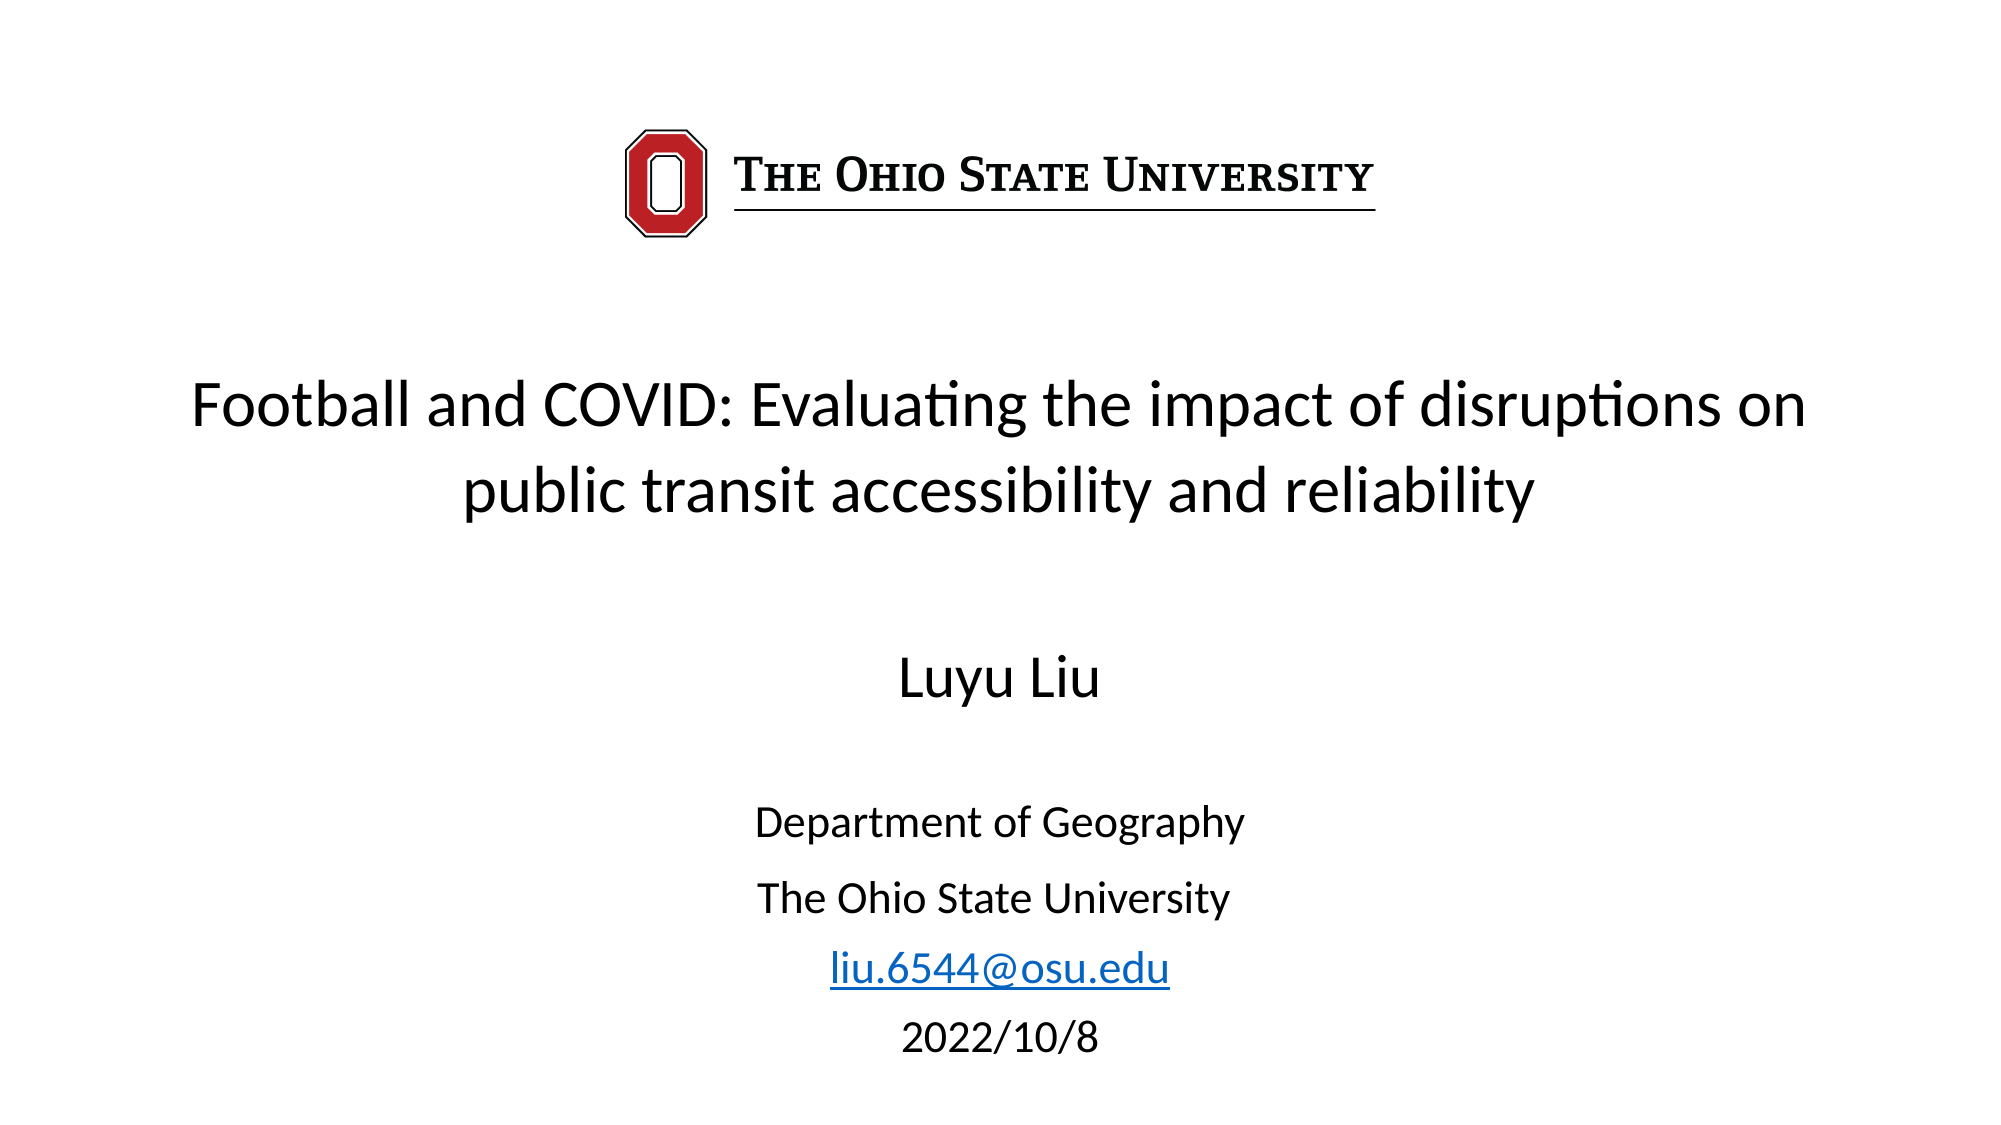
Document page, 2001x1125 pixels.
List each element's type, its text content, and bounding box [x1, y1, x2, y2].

picture [587, 108, 1413, 259]
title Football and COVID: Evaluating the impact of disruptions on public transit accessibility and reliability [165, 223, 1835, 534]
subtitle Luyu Liu Department of Geography The Ohio State University liu.6544@osu.edu 2022/10/8 [249, 636, 1750, 1074]
